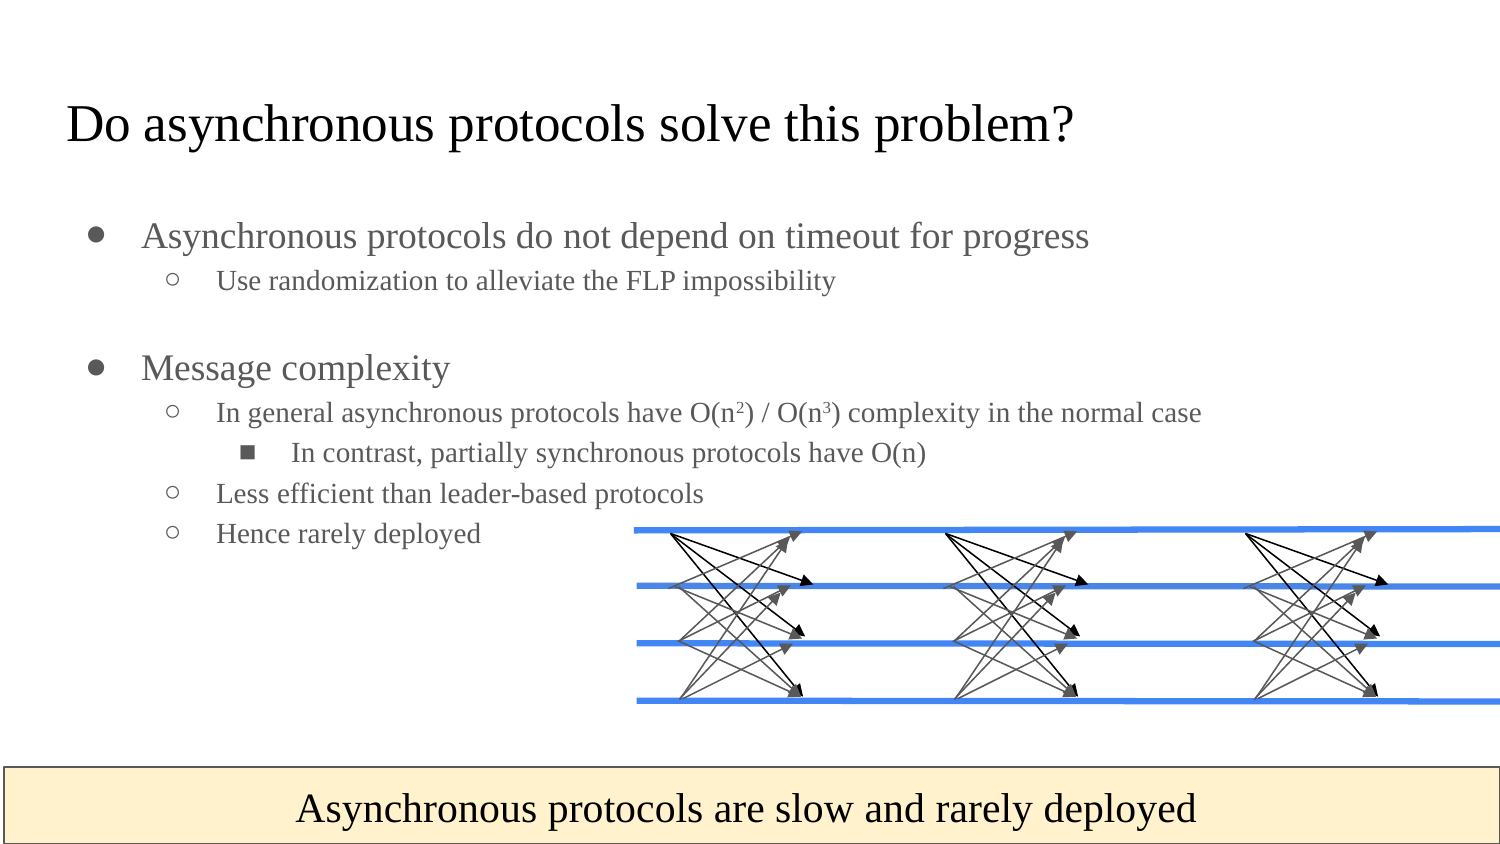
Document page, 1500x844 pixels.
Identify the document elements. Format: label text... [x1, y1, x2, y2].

list Asynchronous protocols do not depend on timeout for progress Use randomization to alleviate the FLP impossibility Message complexity In general asynchronous protocols have O(n2) / O(n3) complexity in the normal case In contrast, partially synchronous protocols have O(n) Less efficient than leader-based protocols Hence rarely deployed [51, 189, 1449, 750]
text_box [793, 641, 802, 697]
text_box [682, 643, 794, 700]
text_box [796, 586, 802, 641]
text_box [1082, 533, 1089, 585]
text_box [1068, 641, 1077, 697]
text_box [1254, 539, 1364, 642]
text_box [1071, 586, 1077, 641]
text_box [679, 592, 781, 645]
text_box Asynchronous protocols are slow and rarely deployed [4, 767, 1500, 844]
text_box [954, 539, 1064, 642]
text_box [943, 531, 1078, 589]
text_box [668, 531, 803, 589]
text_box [1254, 592, 1356, 645]
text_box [954, 592, 1056, 645]
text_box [1257, 643, 1369, 700]
title Do asynchronous protocols solve this problem? [51, 72, 1449, 167]
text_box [679, 539, 789, 642]
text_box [1368, 641, 1377, 697]
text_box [957, 643, 1069, 700]
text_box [1243, 531, 1378, 589]
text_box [1371, 586, 1377, 641]
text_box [1382, 533, 1389, 585]
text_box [807, 533, 814, 585]
